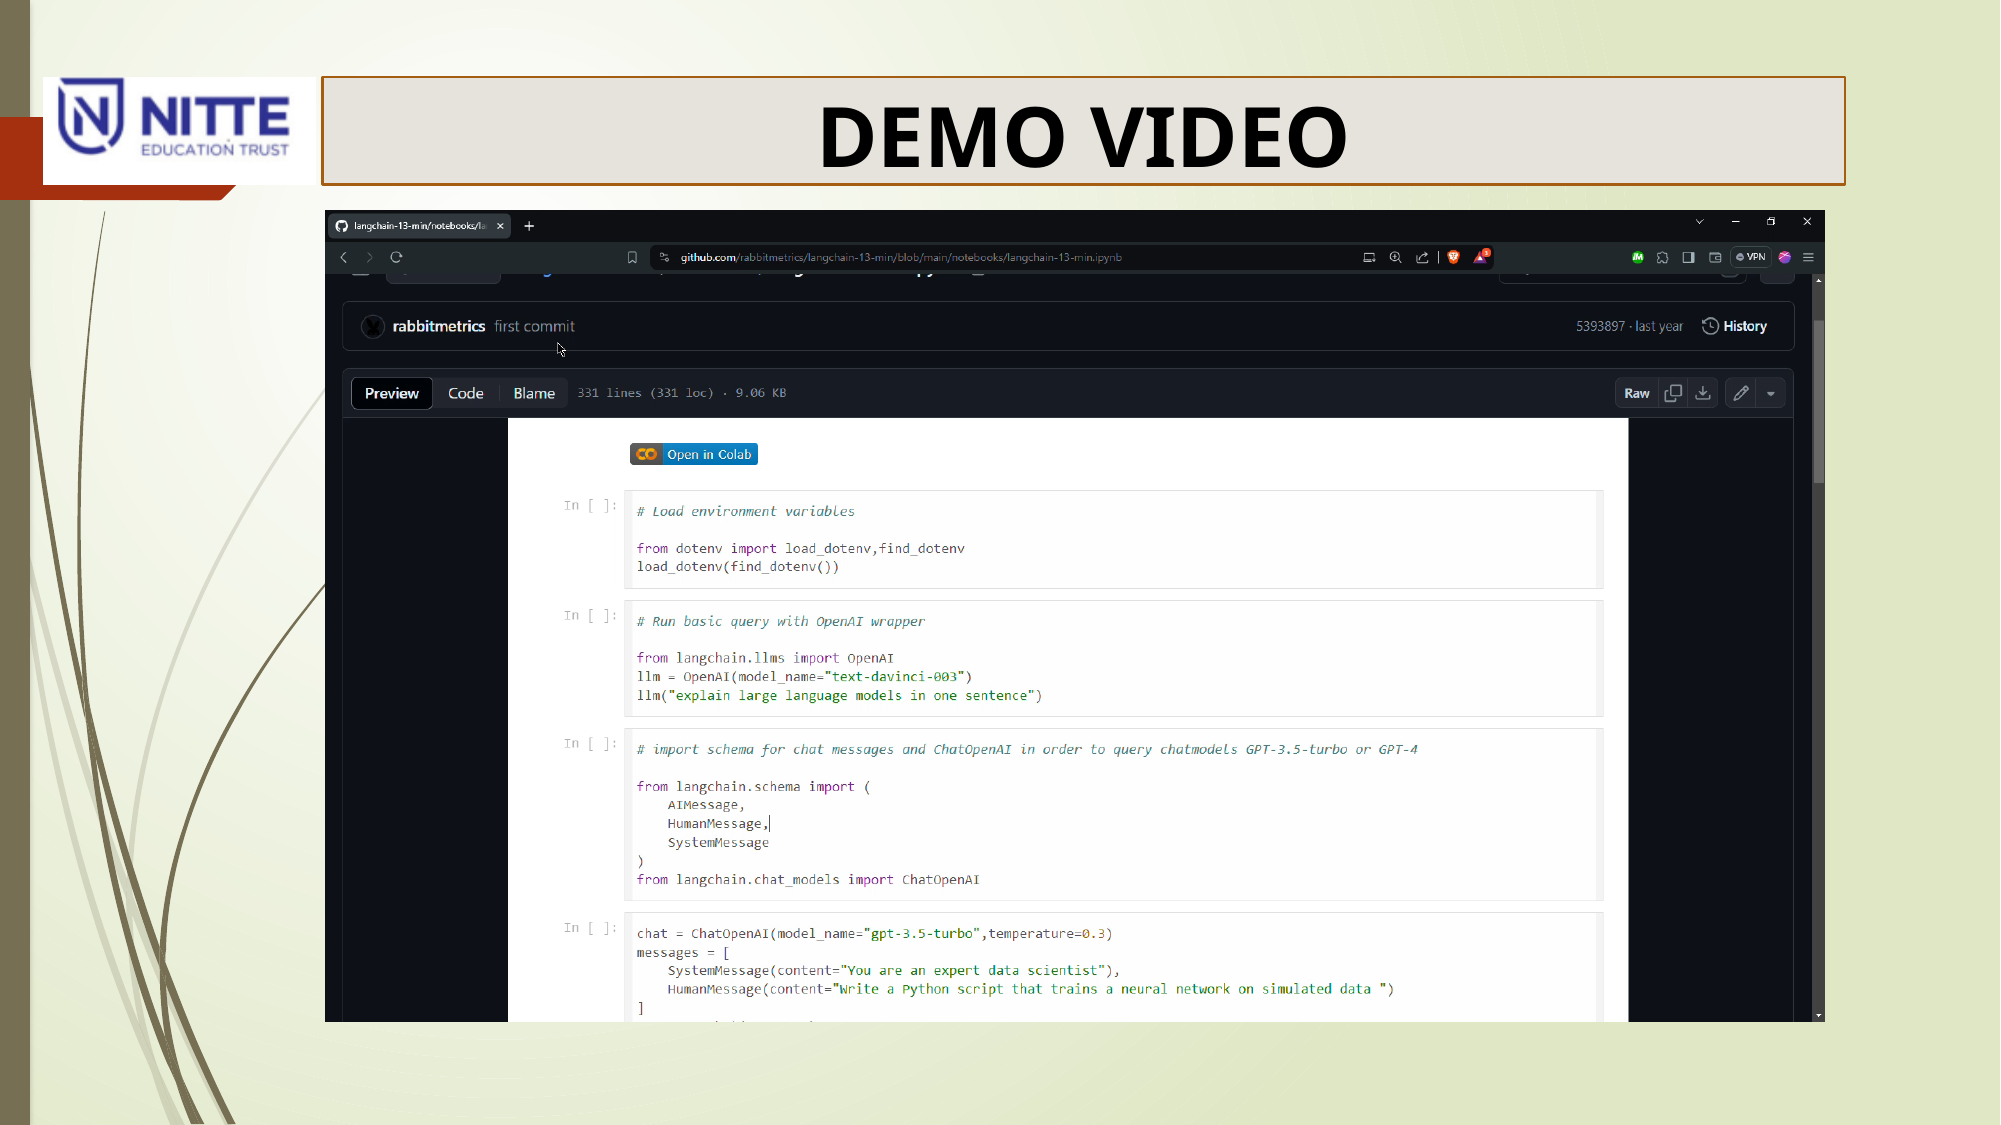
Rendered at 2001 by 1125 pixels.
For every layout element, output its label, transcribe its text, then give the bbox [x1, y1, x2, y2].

picture [43, 76, 316, 185]
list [324, 209, 1826, 1023]
text_box DEMO VIDEO [321, 76, 1846, 186]
